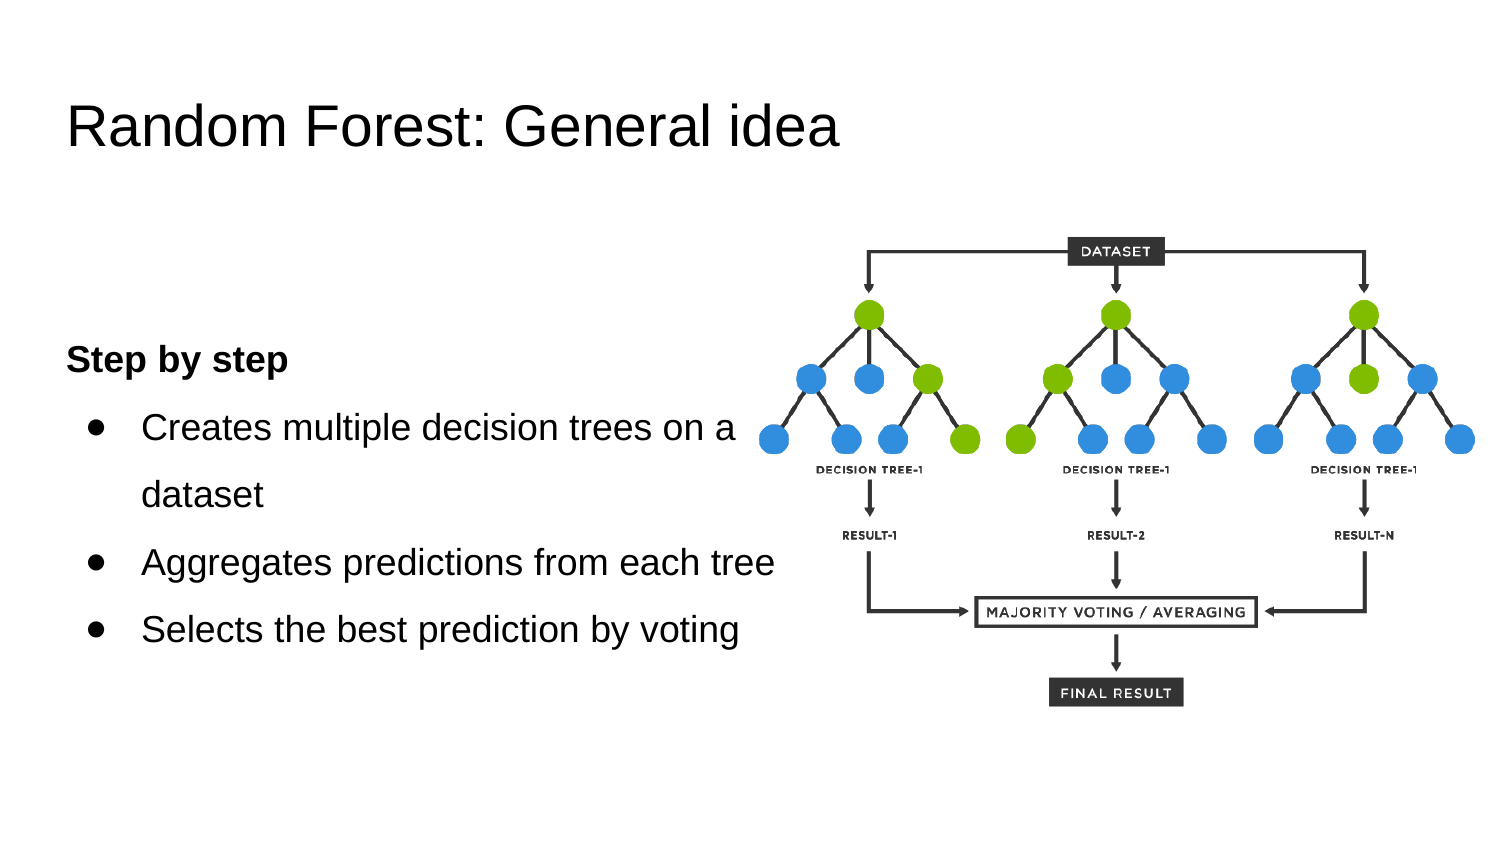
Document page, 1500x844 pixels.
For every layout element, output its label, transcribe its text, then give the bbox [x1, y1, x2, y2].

title Random Forest: General idea [51, 72, 1449, 167]
picture [749, 213, 1492, 781]
text_box Step by step Creates multiple decision trees on a dataset Aggregates predictions from each tree Selects the best prediction by voting [51, 297, 744, 666]
